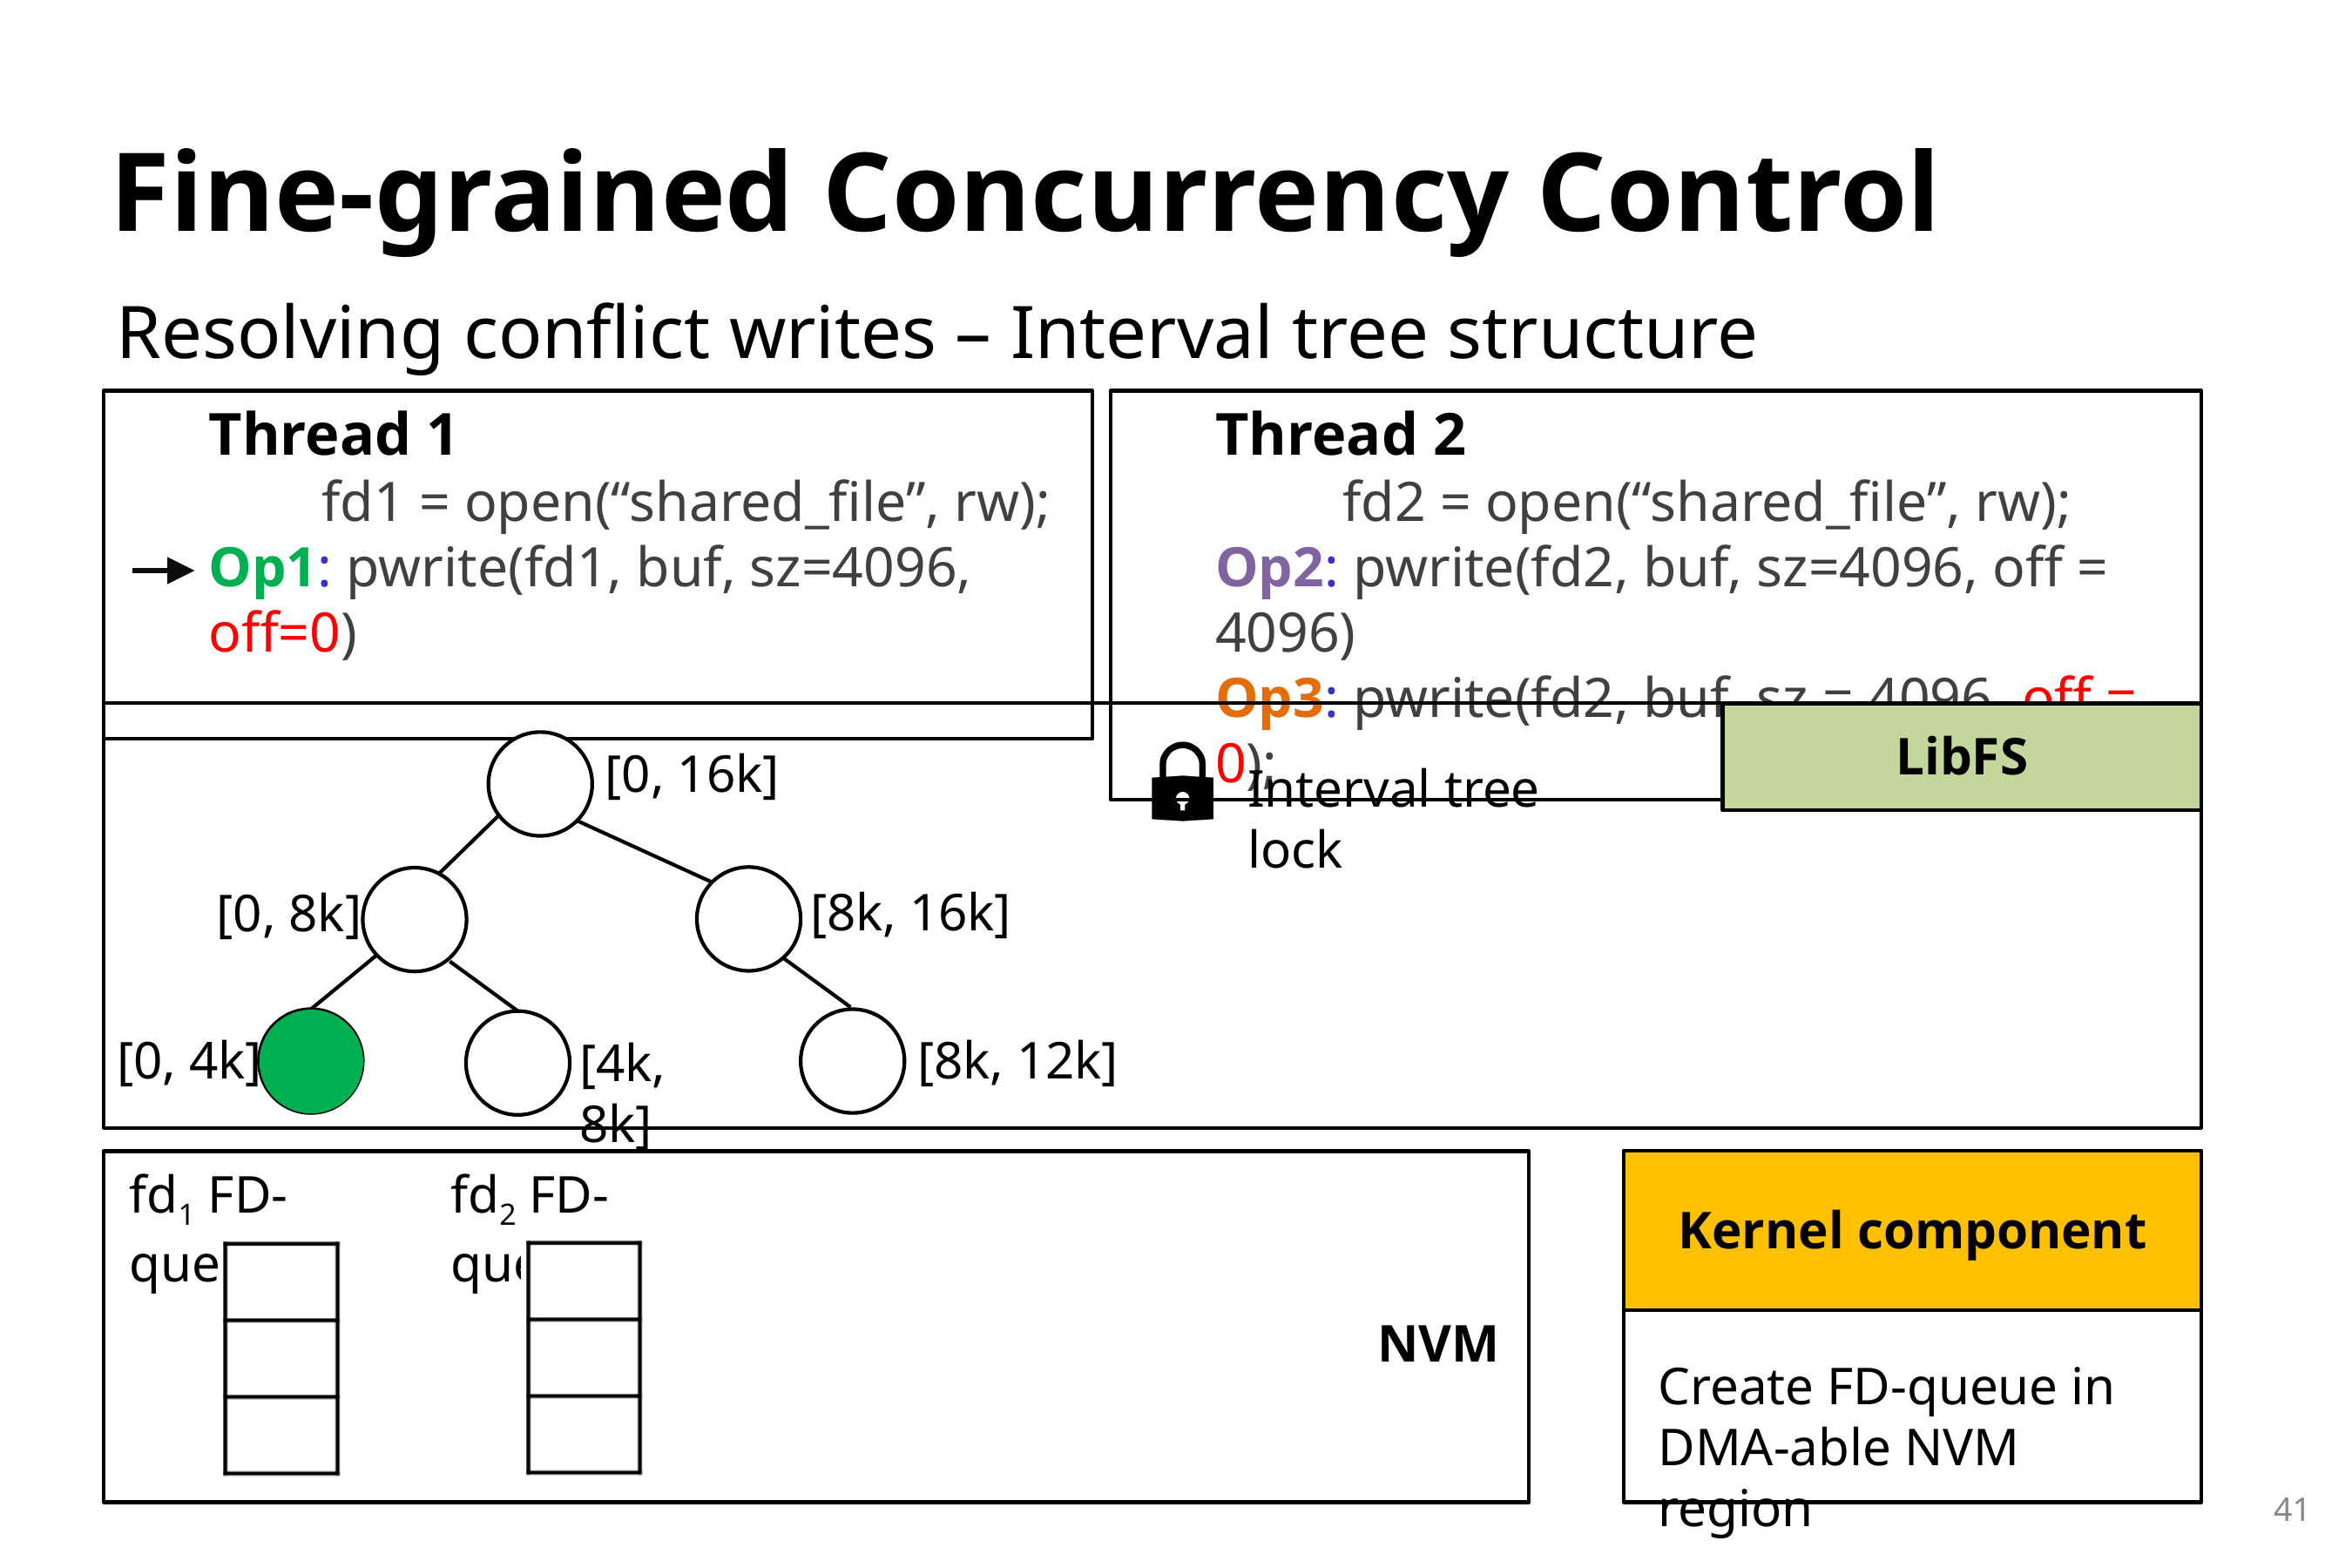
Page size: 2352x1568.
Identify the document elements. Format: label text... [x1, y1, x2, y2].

text_box Resolving conflict writes – Interval tree structure [104, 280, 2202, 380]
text_box Fine-grained Concurrency Control [104, 63, 2167, 229]
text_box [1130, 728, 1625, 835]
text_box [1624, 1150, 2202, 1503]
slide_number 41 [2263, 1484, 2319, 1539]
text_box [104, 1151, 1530, 1503]
text_box Thread 1 fd1 = open(“shared_file”, rw); Op1: pwrite(fd1, buf, sz=4096, off=0) [104, 390, 1092, 701]
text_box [104, 732, 1146, 1116]
text_box [102, 701, 2203, 1130]
text_box Thread 2 fd2 = open(“shared_file”, rw); Op2: pwrite(fd2, buf, sz=4096, off = 4096) Op3: pwrite(fd2, buf, sz = 4096, off = 0); [1111, 390, 2201, 701]
text_box LibFS [1722, 703, 2201, 811]
